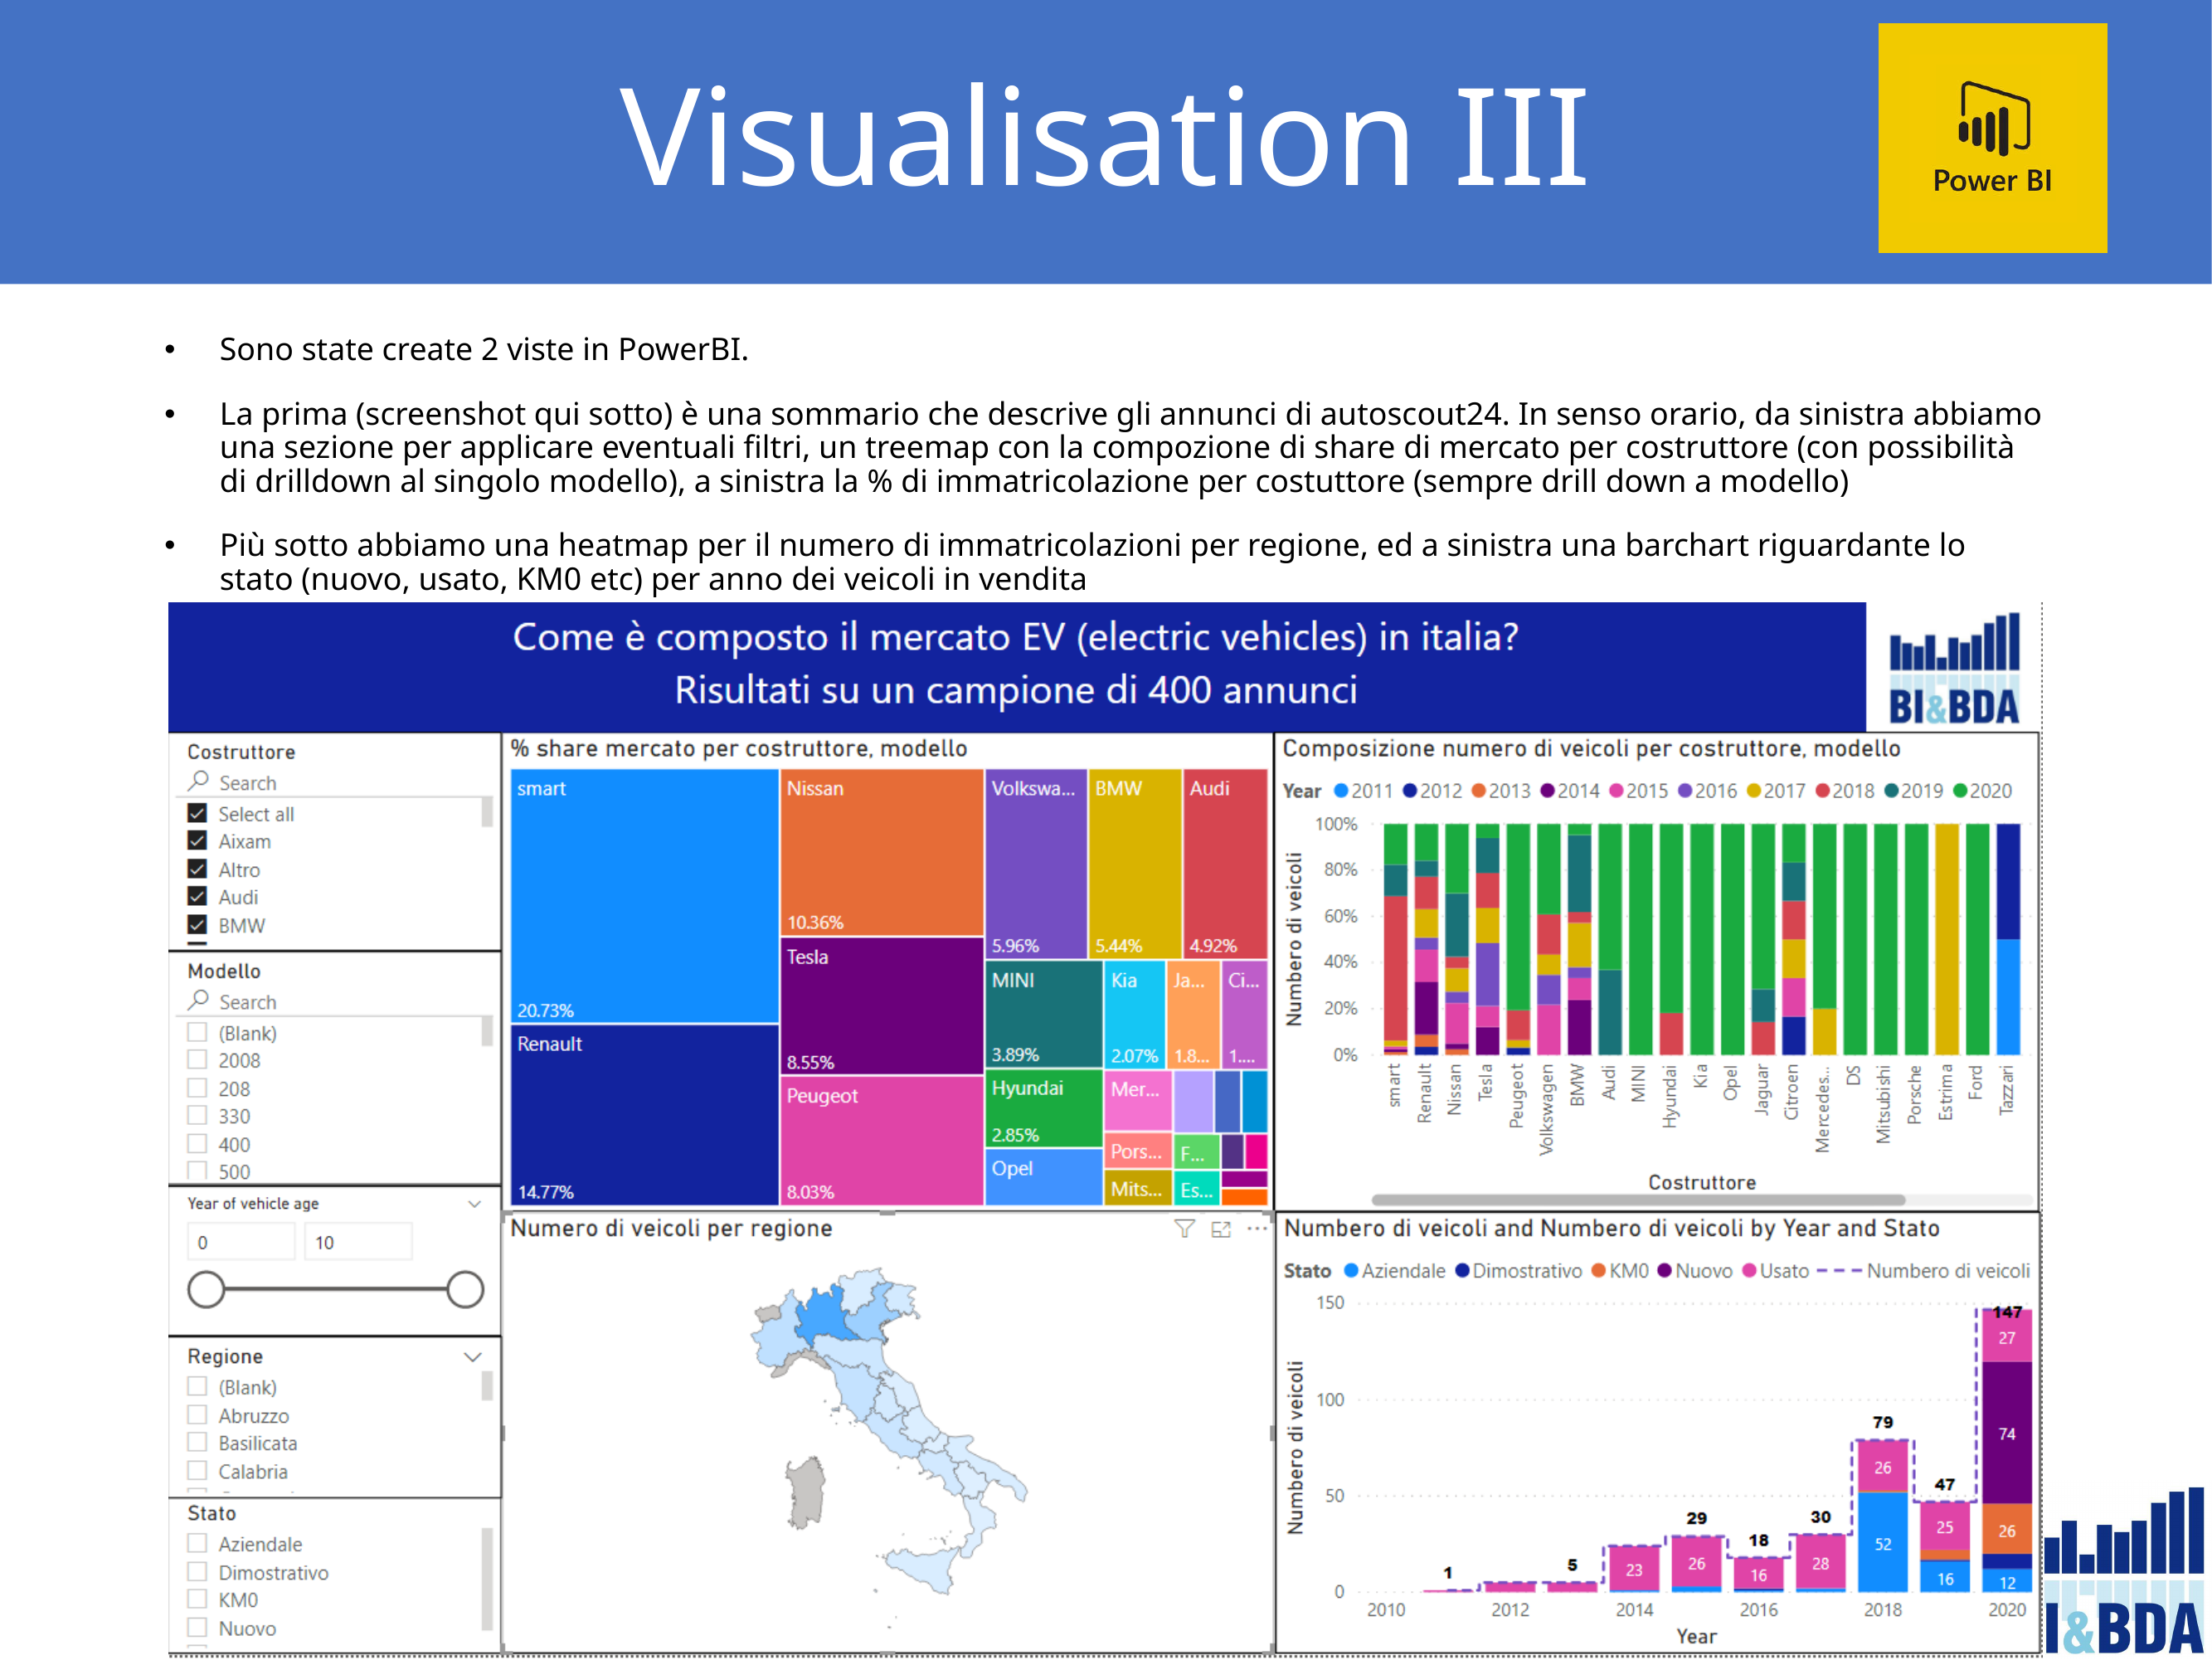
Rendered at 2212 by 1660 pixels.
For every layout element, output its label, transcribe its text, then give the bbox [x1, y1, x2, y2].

text_box Visualisation III [0, 0, 2212, 285]
picture [168, 602, 2212, 1659]
list Sono state create 2 viste in PowerBI. La prima (screenshot qui sotto) è una sommario che descrive gli annunci di autoscout24. In senso orario, da sinistra abbiamo una sezione per applicare eventuali filtri, un treemap con la compozione di share di mercato per costruttore (con possibilità di drilldown al singolo modello), a sinistra la % di immatricolazione per costuttore (sempre drill down a modello) Più sotto abbiamo una heatmap per il numero di immatricolazioni per regione, ed a sinistra una barchart riguardante lo stato (nuovo, usato, KM0 etc) per anno dei veicoli in vendita [152, 328, 2060, 1495]
picture [1879, 23, 2107, 253]
